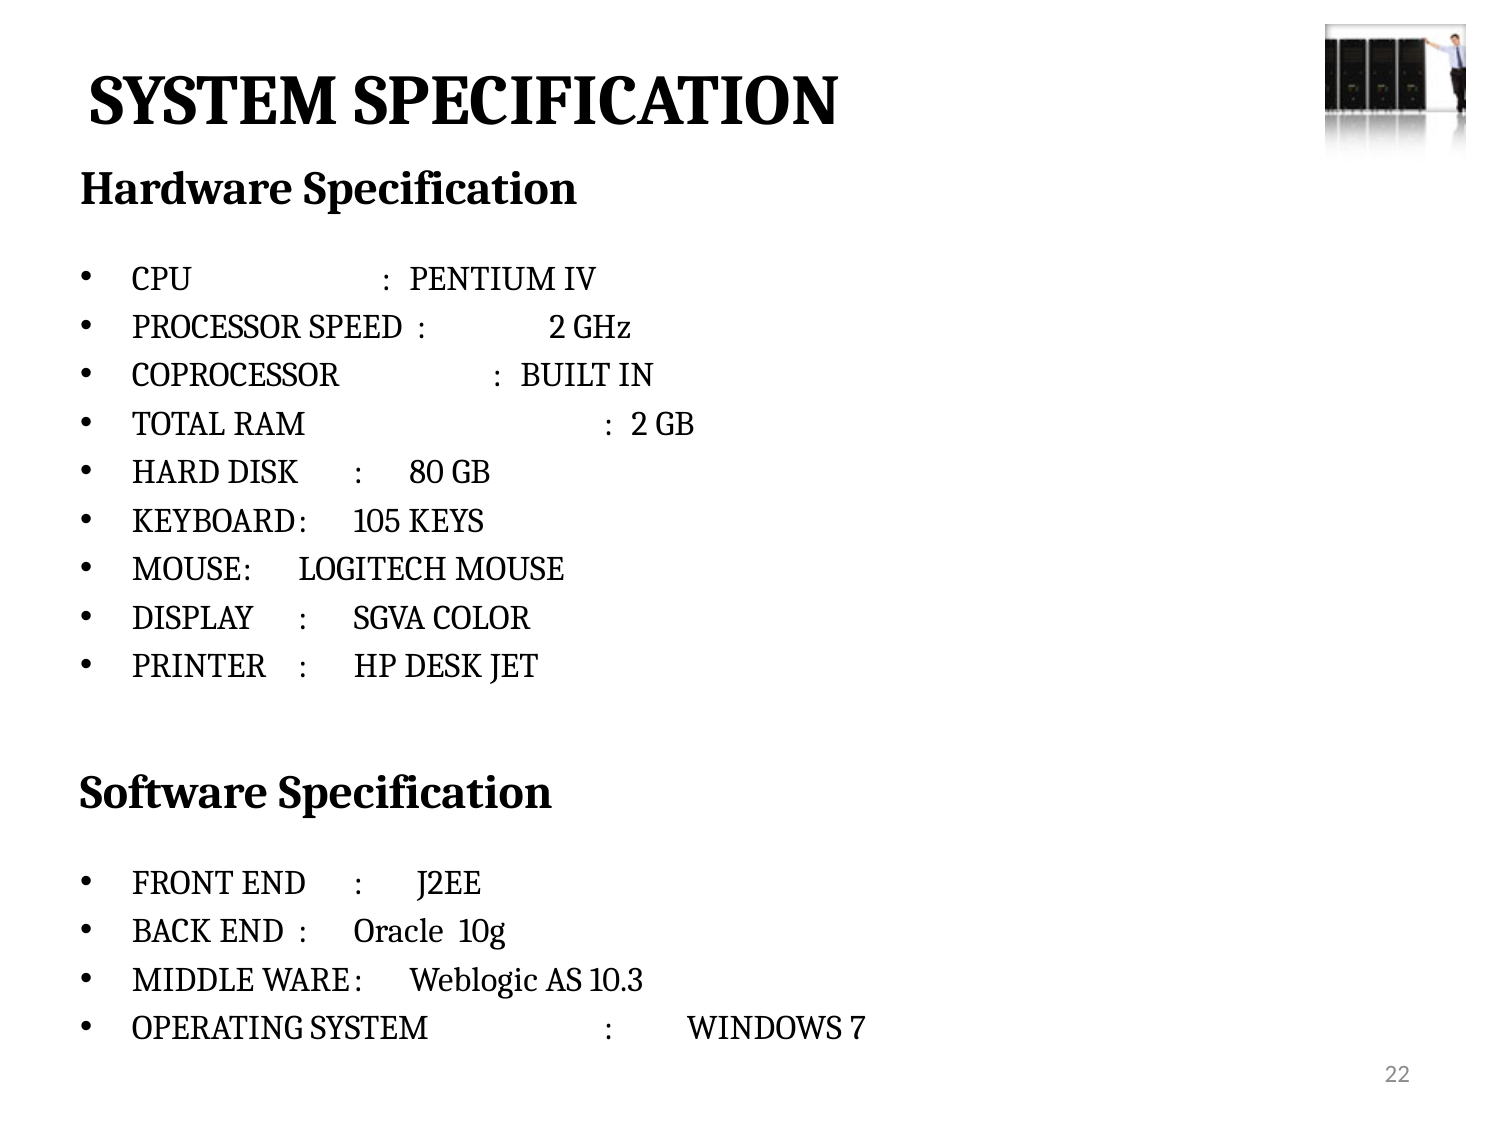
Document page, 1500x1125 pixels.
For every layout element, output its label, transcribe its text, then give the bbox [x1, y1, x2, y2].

list Hardware Specification CPU : PENTIUM IV PROCESSOR SPEED : 2 GHz COPROCESSOR : BUILT IN TOTAL RAM : 2 GB HARD DISK : 80 GB KEYBOARD : 105 KEYS MOUSE : LOGITECH MOUSE DISPLAY : SGVA COLOR PRINTER : HP DESK JET Software Specification FRONT END : J2EE BACK END : Oracle 10g MIDDLE WARE : Weblogic AS 10.3 OPERATING SYSTEM : WINDOWS 7 [64, 149, 1447, 1071]
slide_number 22 [1074, 1042, 1425, 1103]
title SYSTEM SPECIFICATION [75, 45, 1319, 149]
picture [1324, 24, 1466, 163]
